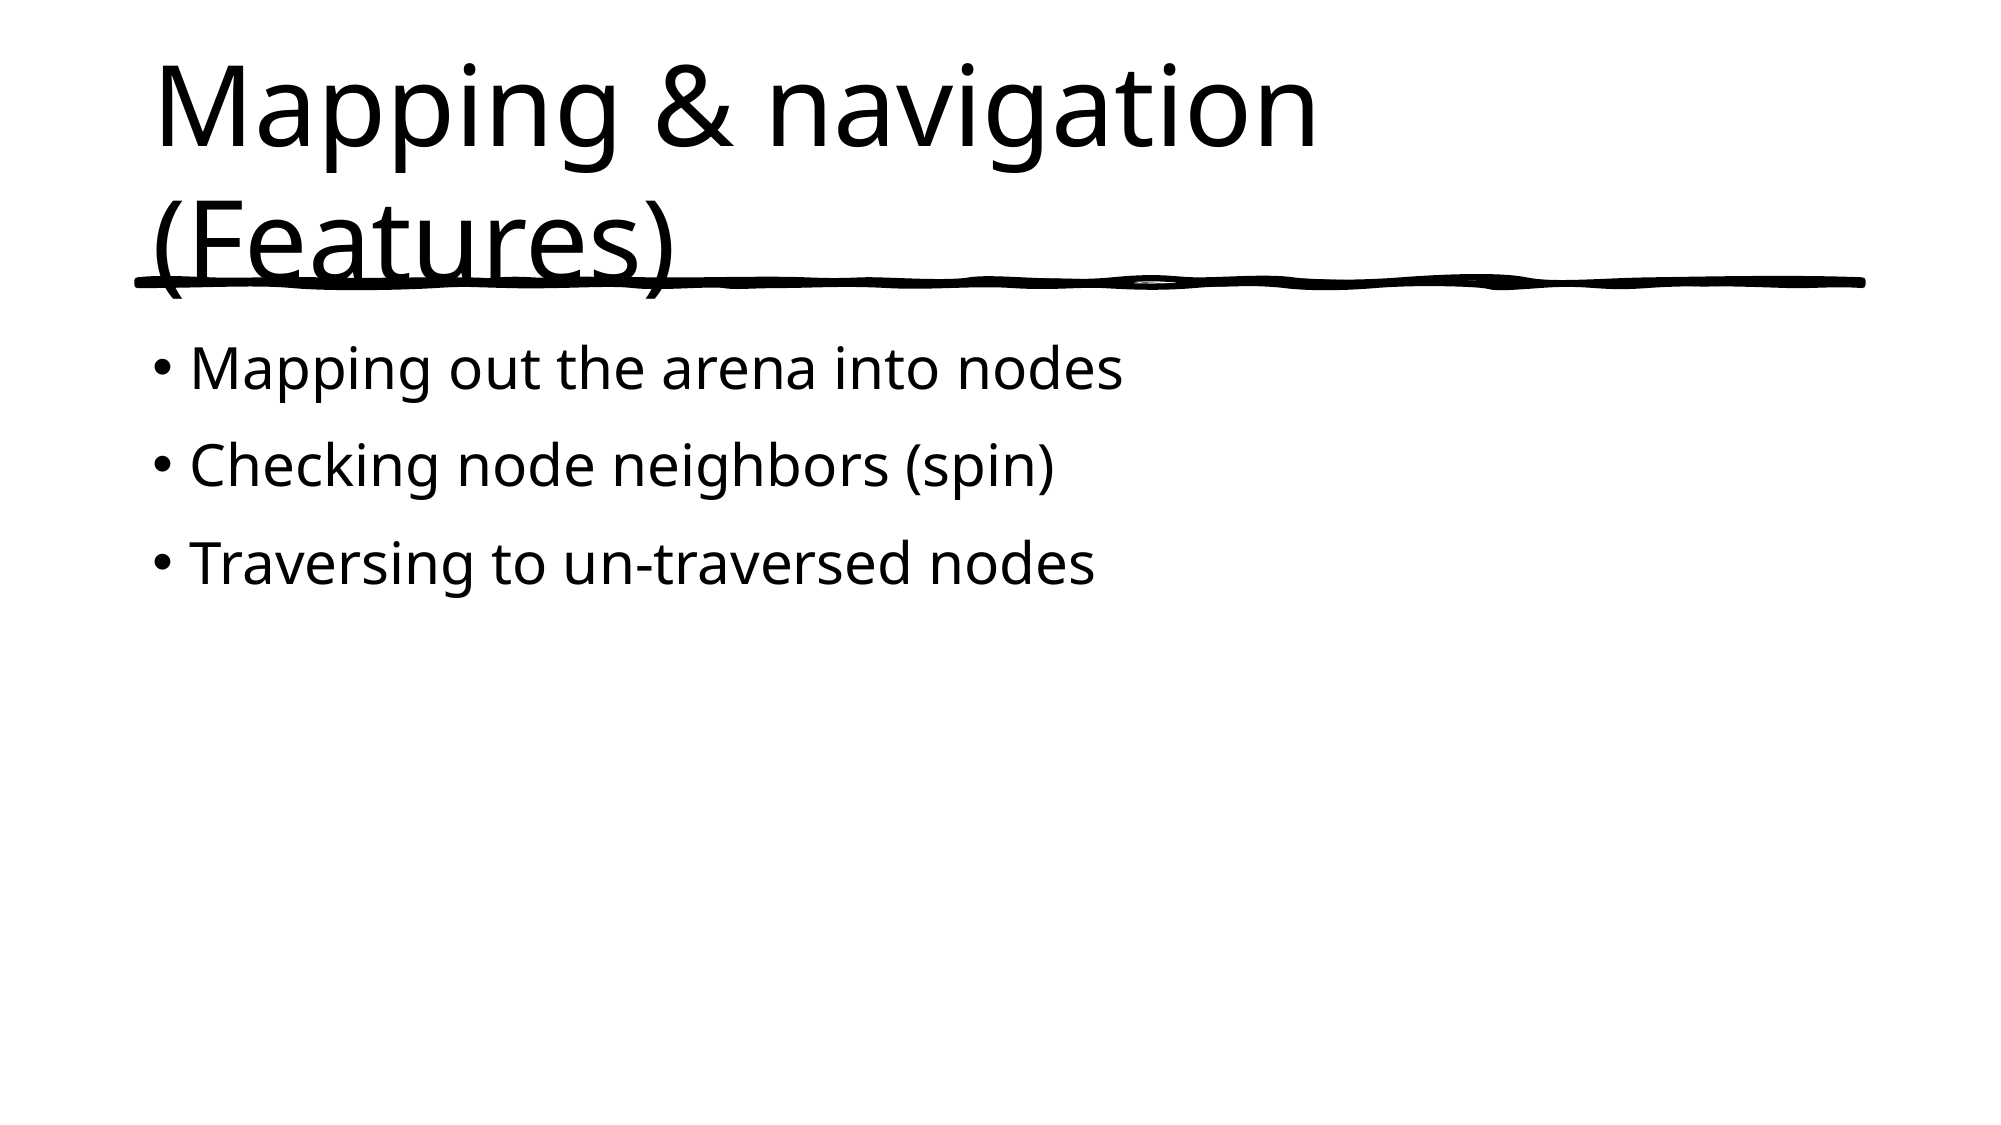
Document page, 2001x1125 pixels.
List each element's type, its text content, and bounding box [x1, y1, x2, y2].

title Mapping & navigation (Features) [137, 59, 1863, 278]
list Mapping out the arena into nodes Checking node neighbors (spin) Traversing to un-traversed nodes [137, 316, 1863, 1014]
